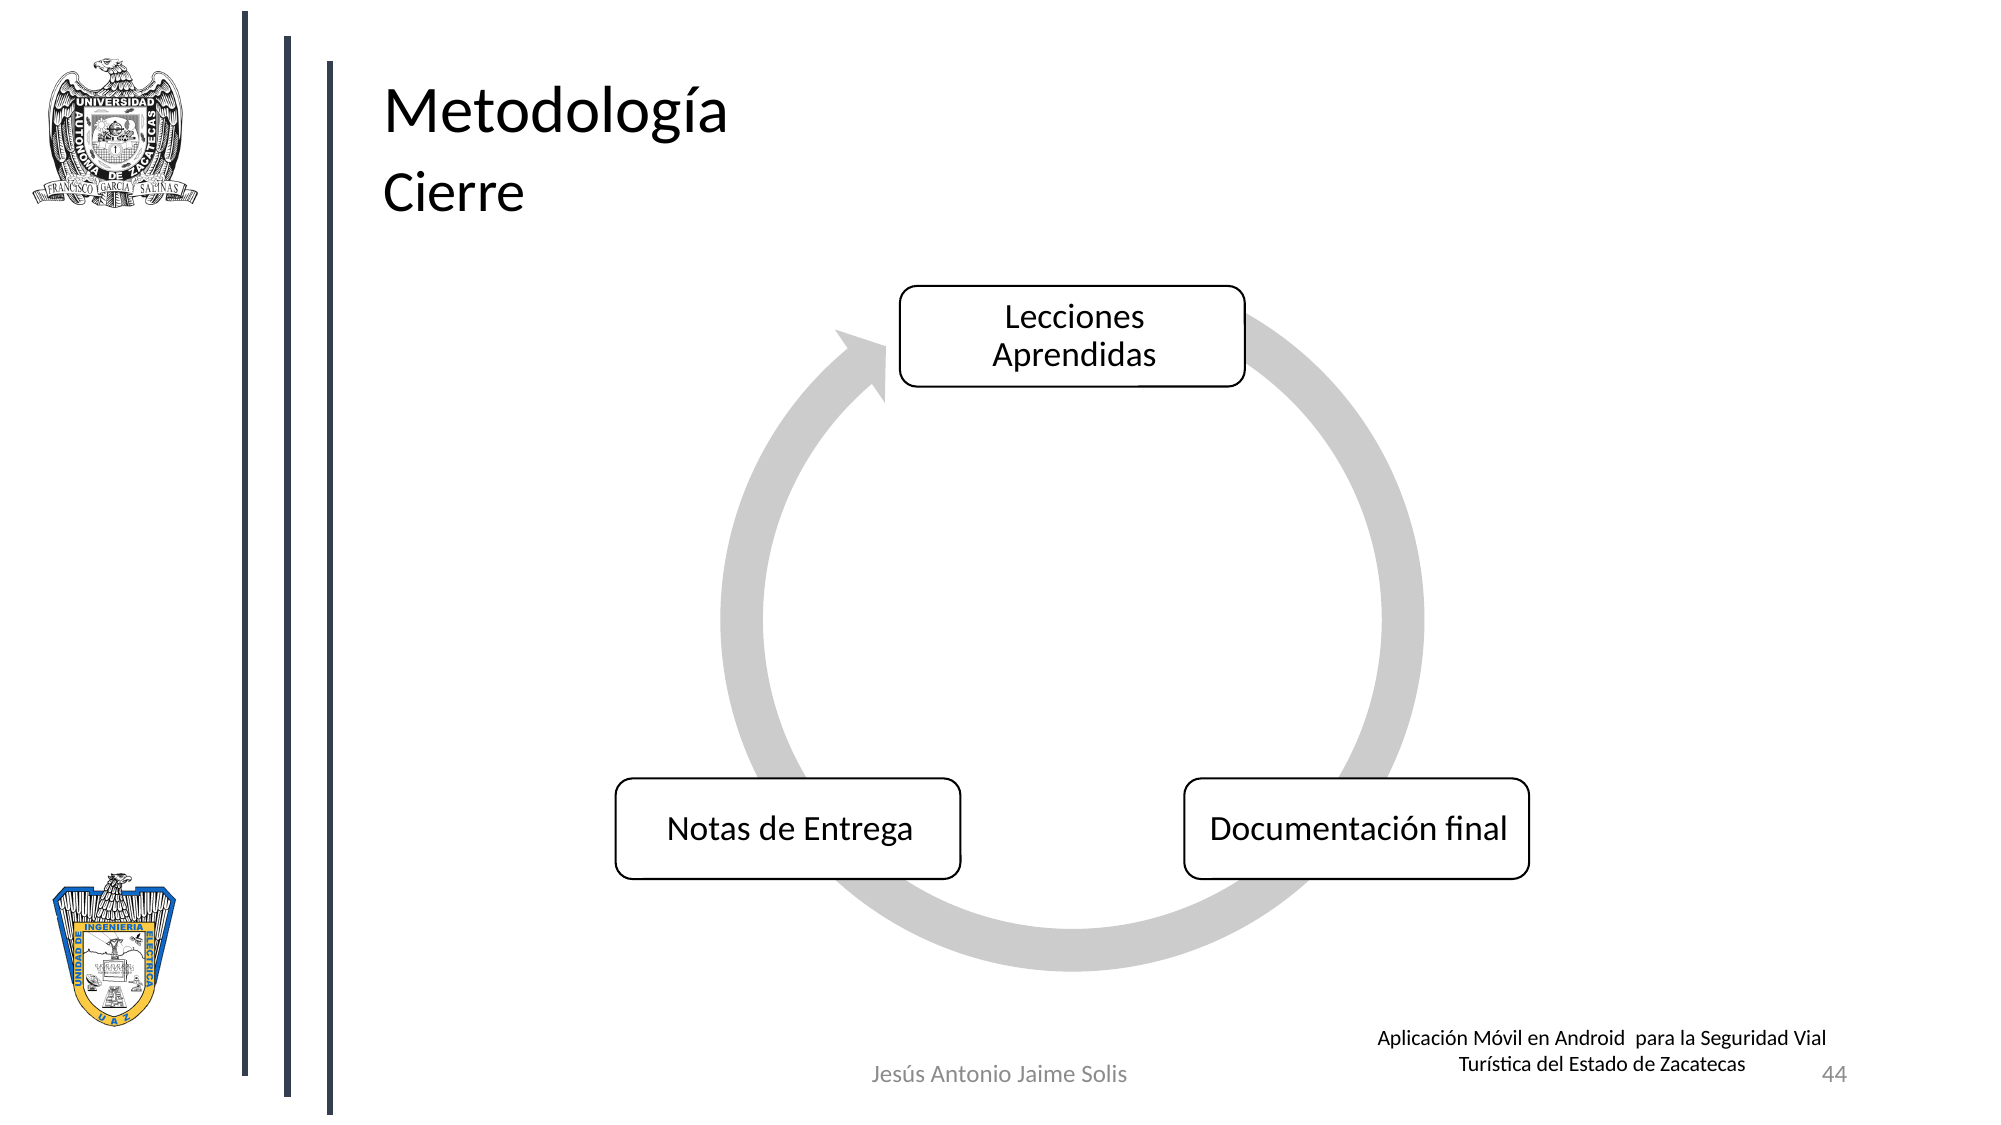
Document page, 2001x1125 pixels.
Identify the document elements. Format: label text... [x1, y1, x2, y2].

footer Jesús Antonio Jaime Solis [662, 1042, 1338, 1103]
slide_number 44 [1412, 1042, 1863, 1103]
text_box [479, 204, 1666, 961]
text_box Metodología [368, 58, 1097, 153]
list Cierre [368, 154, 1777, 889]
picture [32, 58, 198, 208]
picture [50, 871, 179, 1030]
